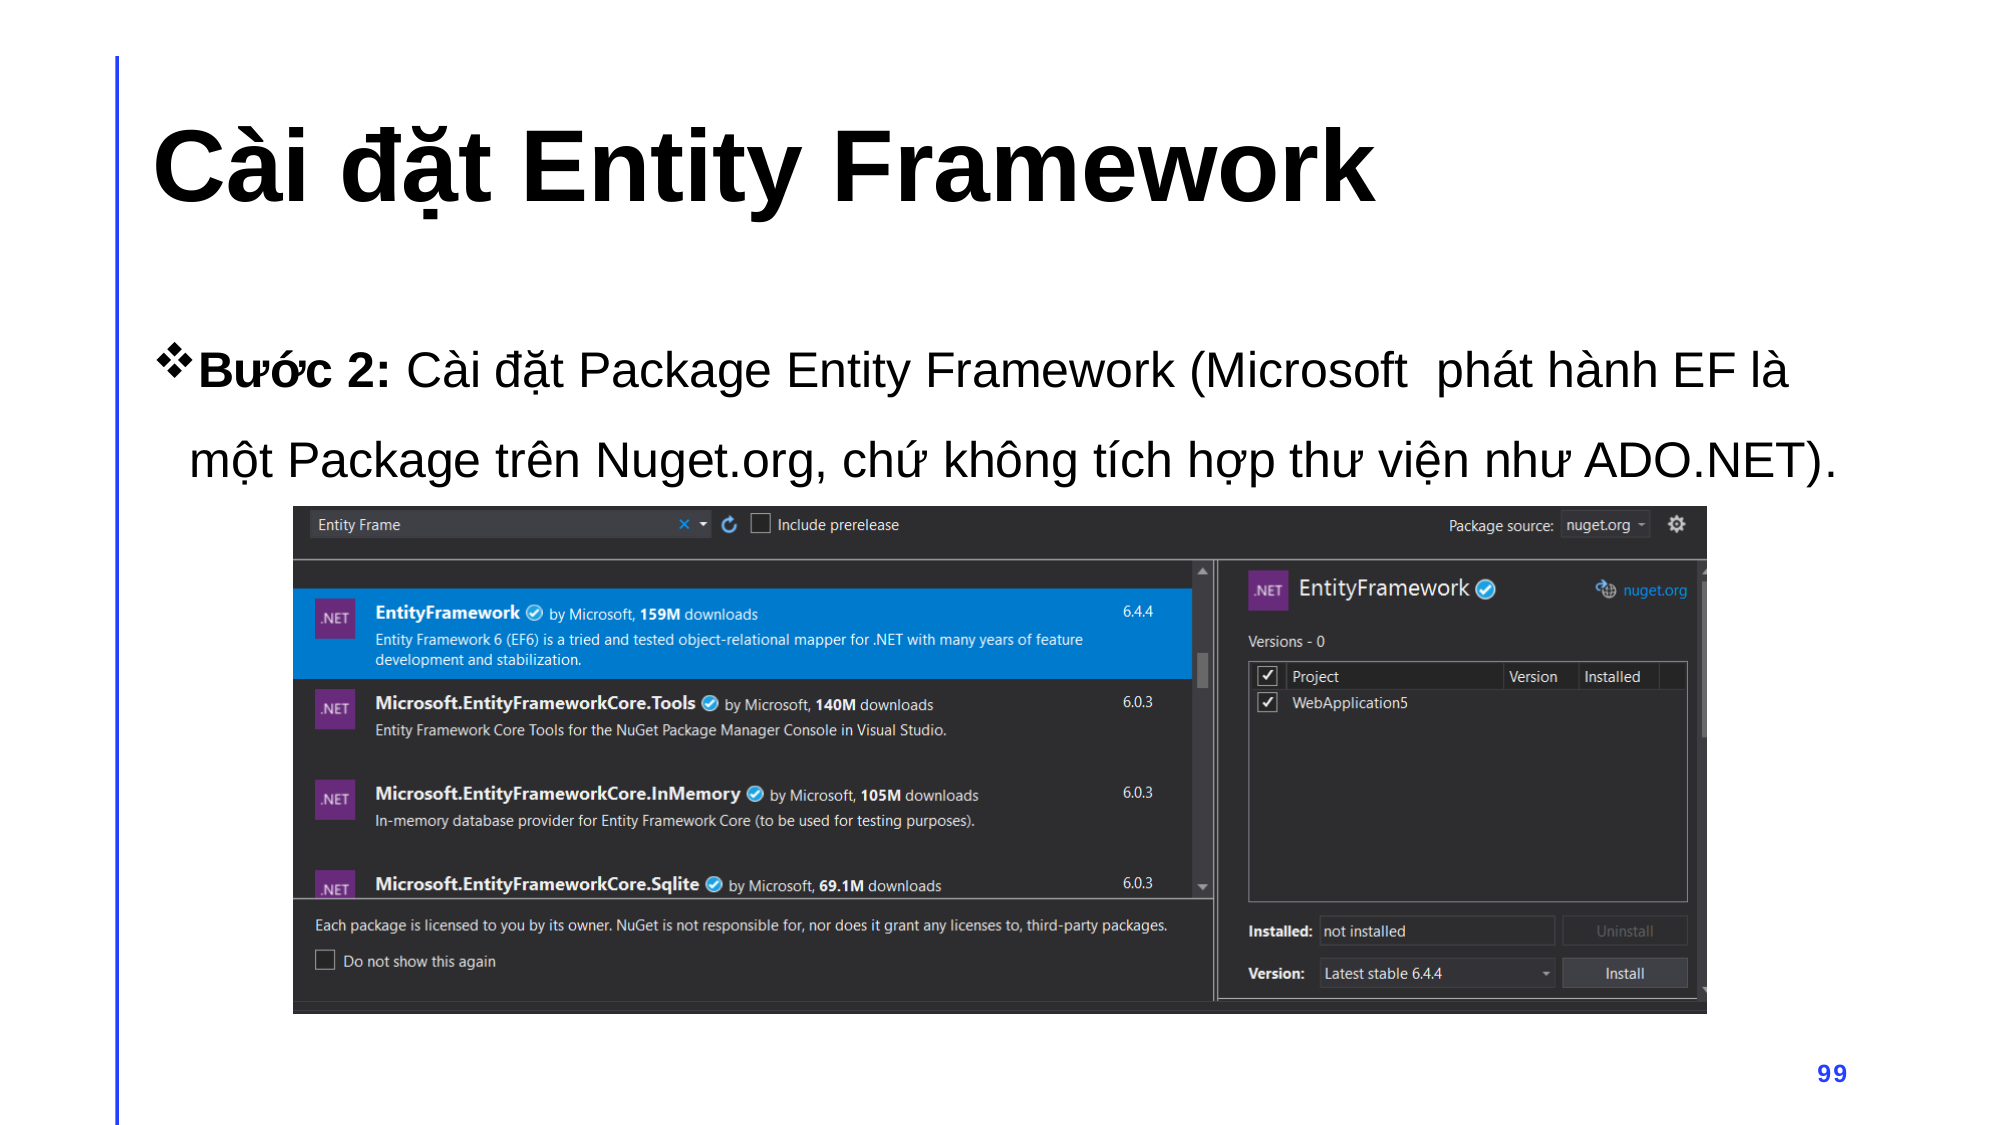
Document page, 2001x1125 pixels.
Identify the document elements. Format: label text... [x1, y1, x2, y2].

list Bước 2: Cài đặt Package Entity Framework (Microsoft phát hành EF là một Package trên Nuget.org, chứ không tích hợp thư viện như ADO.NET). [137, 299, 1863, 1014]
title Cài đặt Entity Framework [137, 59, 1863, 278]
slide_number 99 [1412, 1042, 1863, 1103]
picture [293, 506, 1707, 1014]
